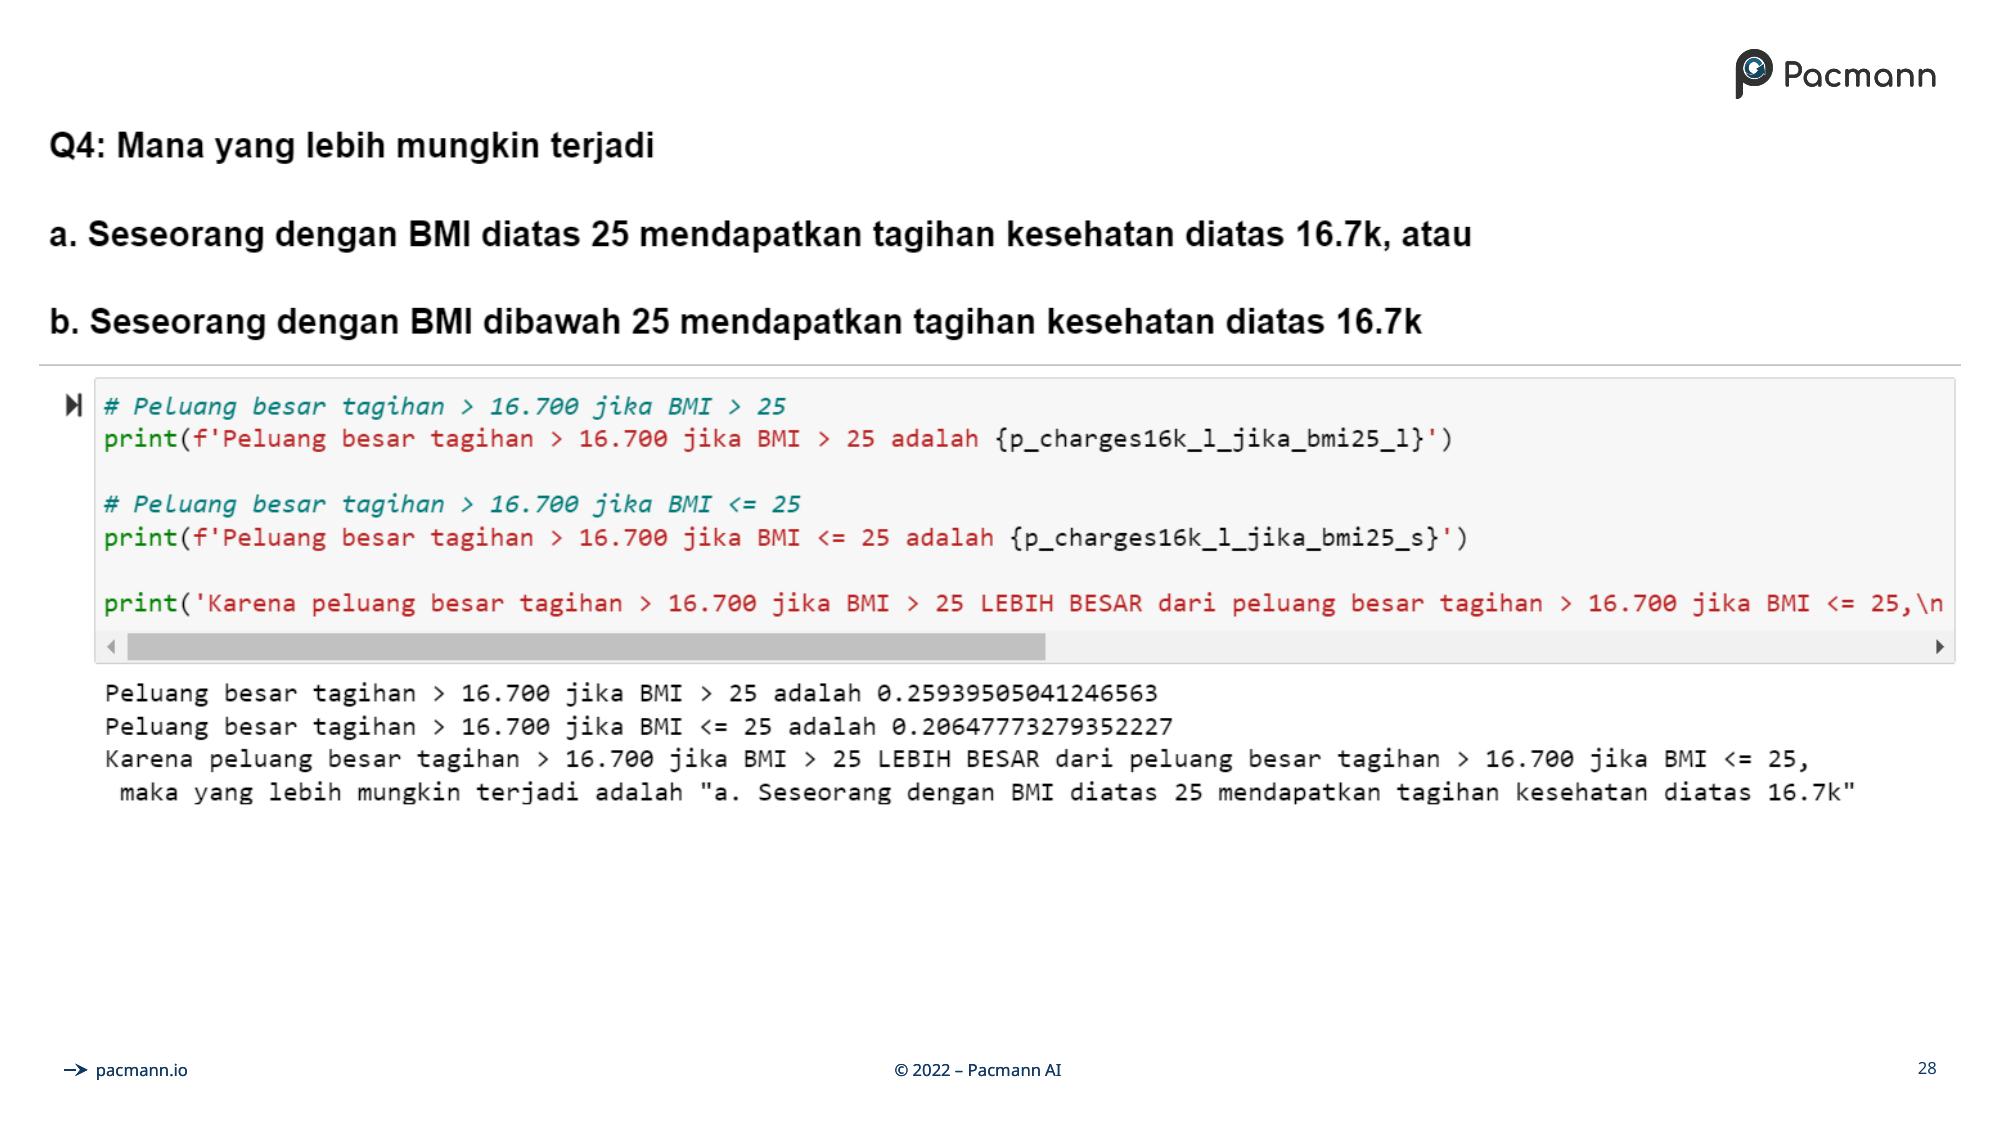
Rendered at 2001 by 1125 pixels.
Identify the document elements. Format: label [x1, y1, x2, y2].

picture [39, 119, 1961, 808]
picture [1707, 36, 1966, 112]
